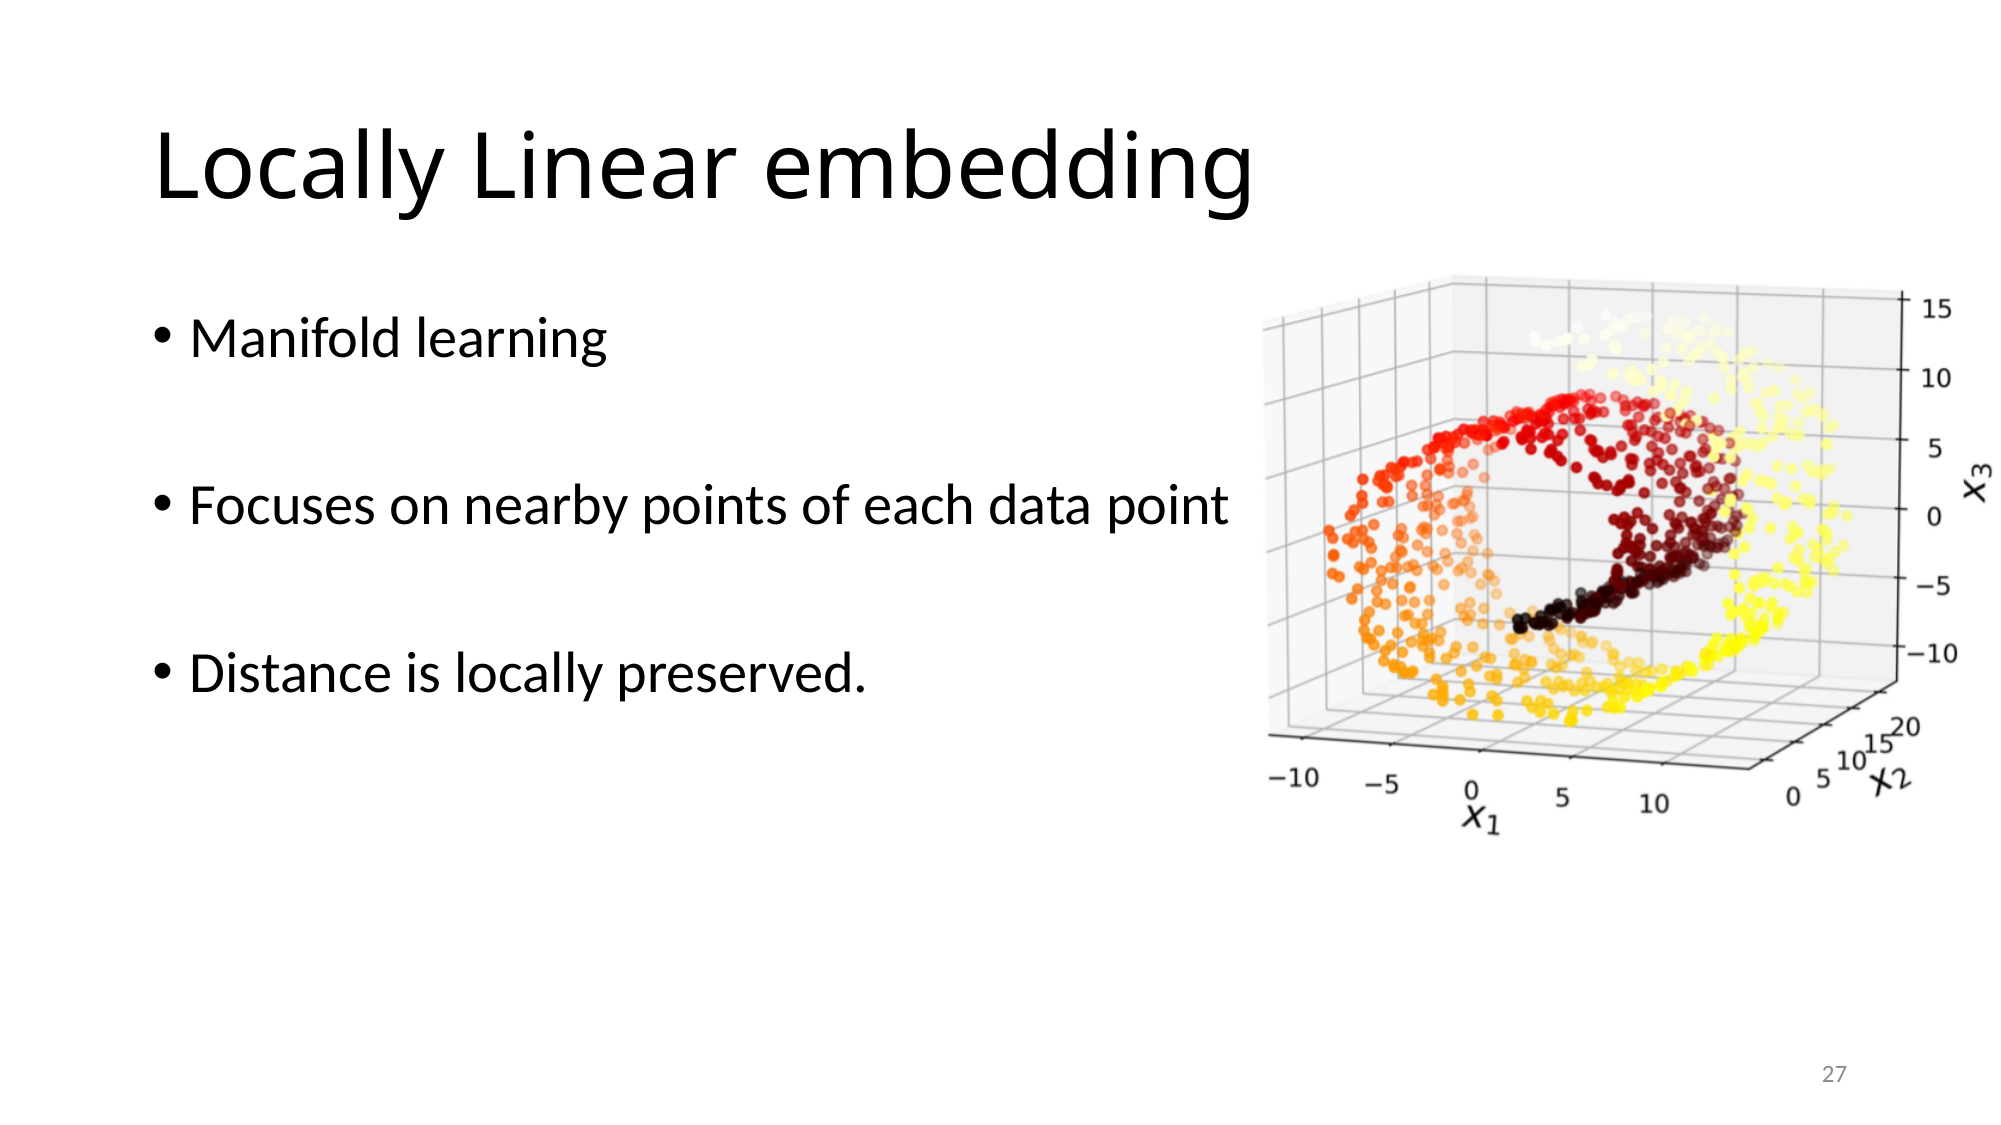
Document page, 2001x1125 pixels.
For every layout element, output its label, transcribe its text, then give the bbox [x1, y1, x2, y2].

title Locally Linear embedding [137, 59, 1863, 278]
picture [1248, 270, 2000, 838]
slide_number 27 [1412, 1042, 1863, 1103]
list Manifold learning Focuses on nearby points of each data point Distance is locally preserved. [137, 299, 1863, 1014]
